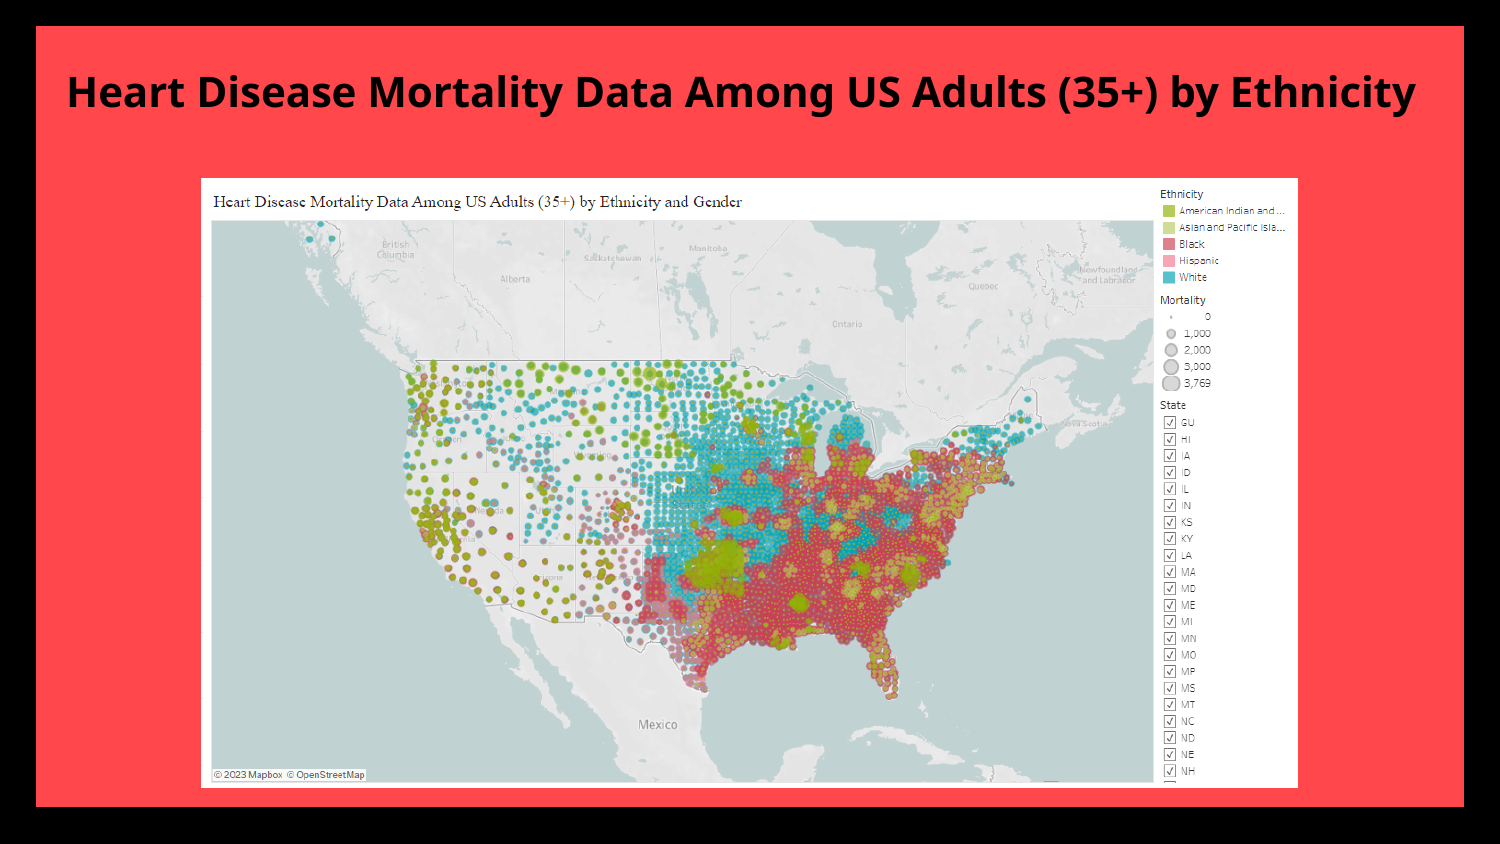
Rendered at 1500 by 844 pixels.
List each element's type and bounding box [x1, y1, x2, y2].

picture [36, 25, 1464, 808]
